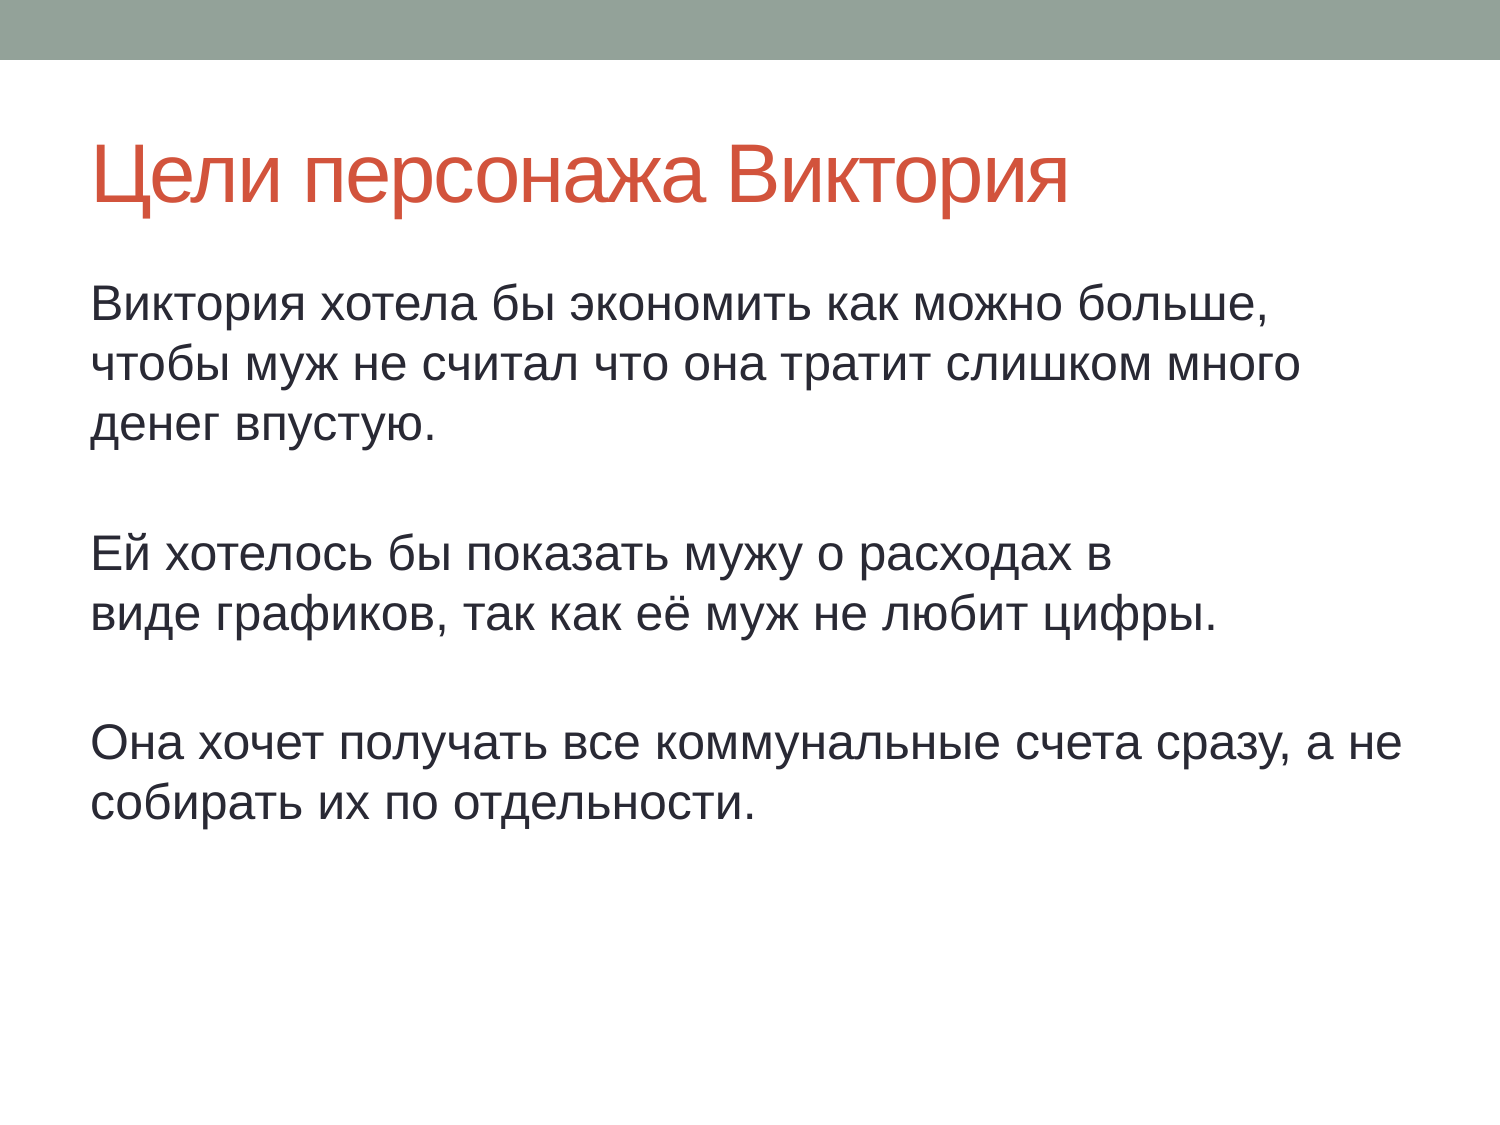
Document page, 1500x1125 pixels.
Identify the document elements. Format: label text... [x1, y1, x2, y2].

title Цели персонажа Виктория [75, 87, 1425, 250]
list Виктория хотела бы экономить как можно больше, чтобы муж не считал что она тратит слишком много денег впустую. Ей хотелось бы показать мужу о расходах в виде графиков, так как её муж не любит цифры. Она хочет получать все коммунальные счета сразу, а не собирать их по отдельности. [75, 262, 1425, 1063]
